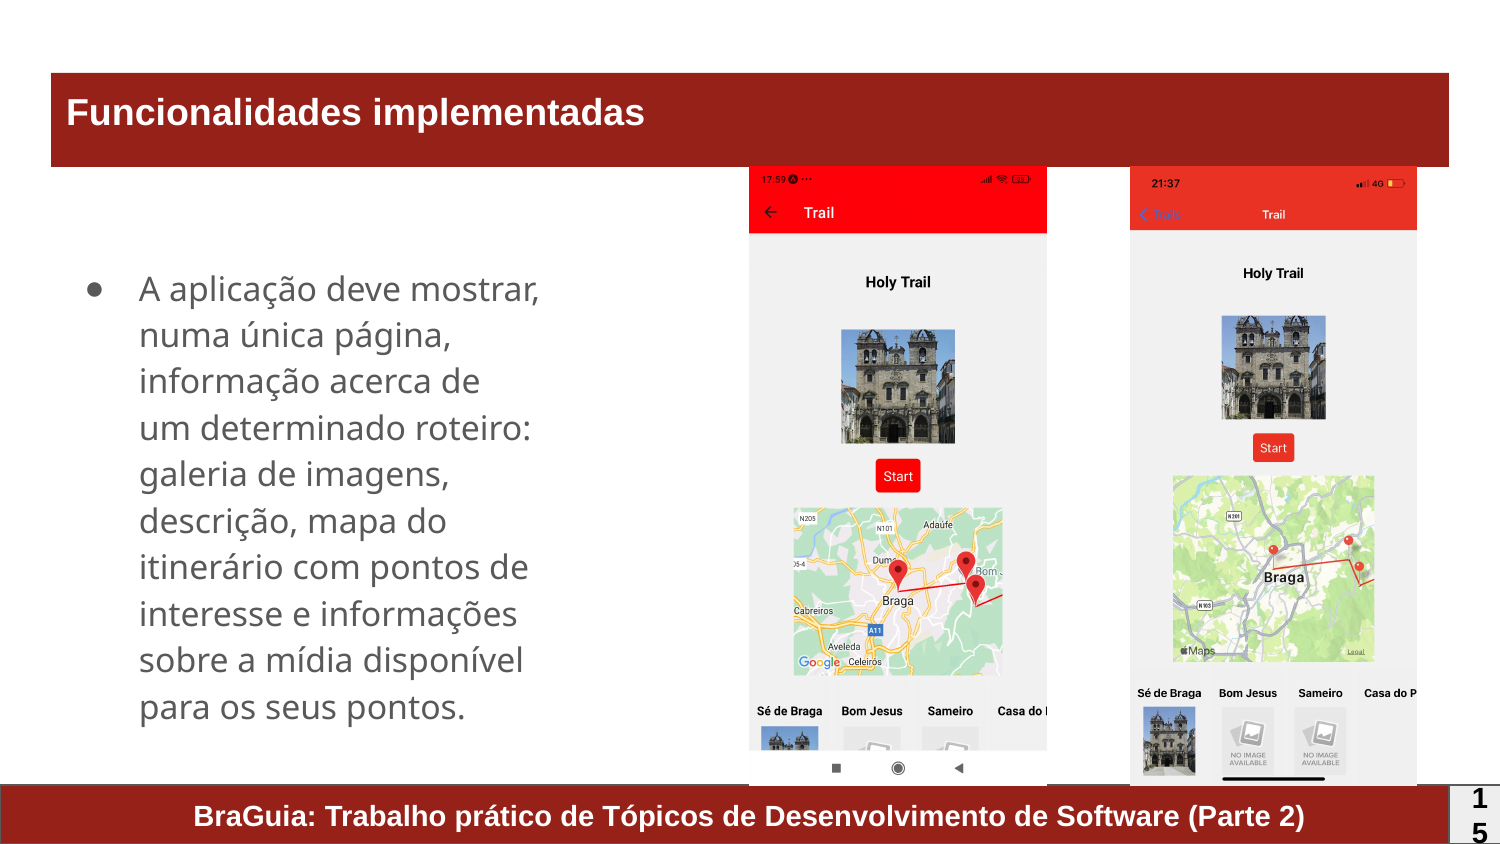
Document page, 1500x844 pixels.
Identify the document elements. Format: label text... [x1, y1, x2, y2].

picture [1130, 166, 1417, 786]
text_box 15 [1448, 785, 1500, 844]
text_box BraGuia: Trabalho prático de Tópicos de Desenvolvimento de Software (Parte 2) [0, 785, 1448, 844]
title Funcionalidades implementadas [51, 72, 1449, 167]
picture [749, 166, 1047, 786]
list A aplicação deve mostrar, numa única página, informação acerca de um determinado roteiro: galeria de imagens, descrição, mapa do itinerário com pontos de interesse e informações sobre a mídia disponível para os seus pontos. [51, 246, 557, 750]
